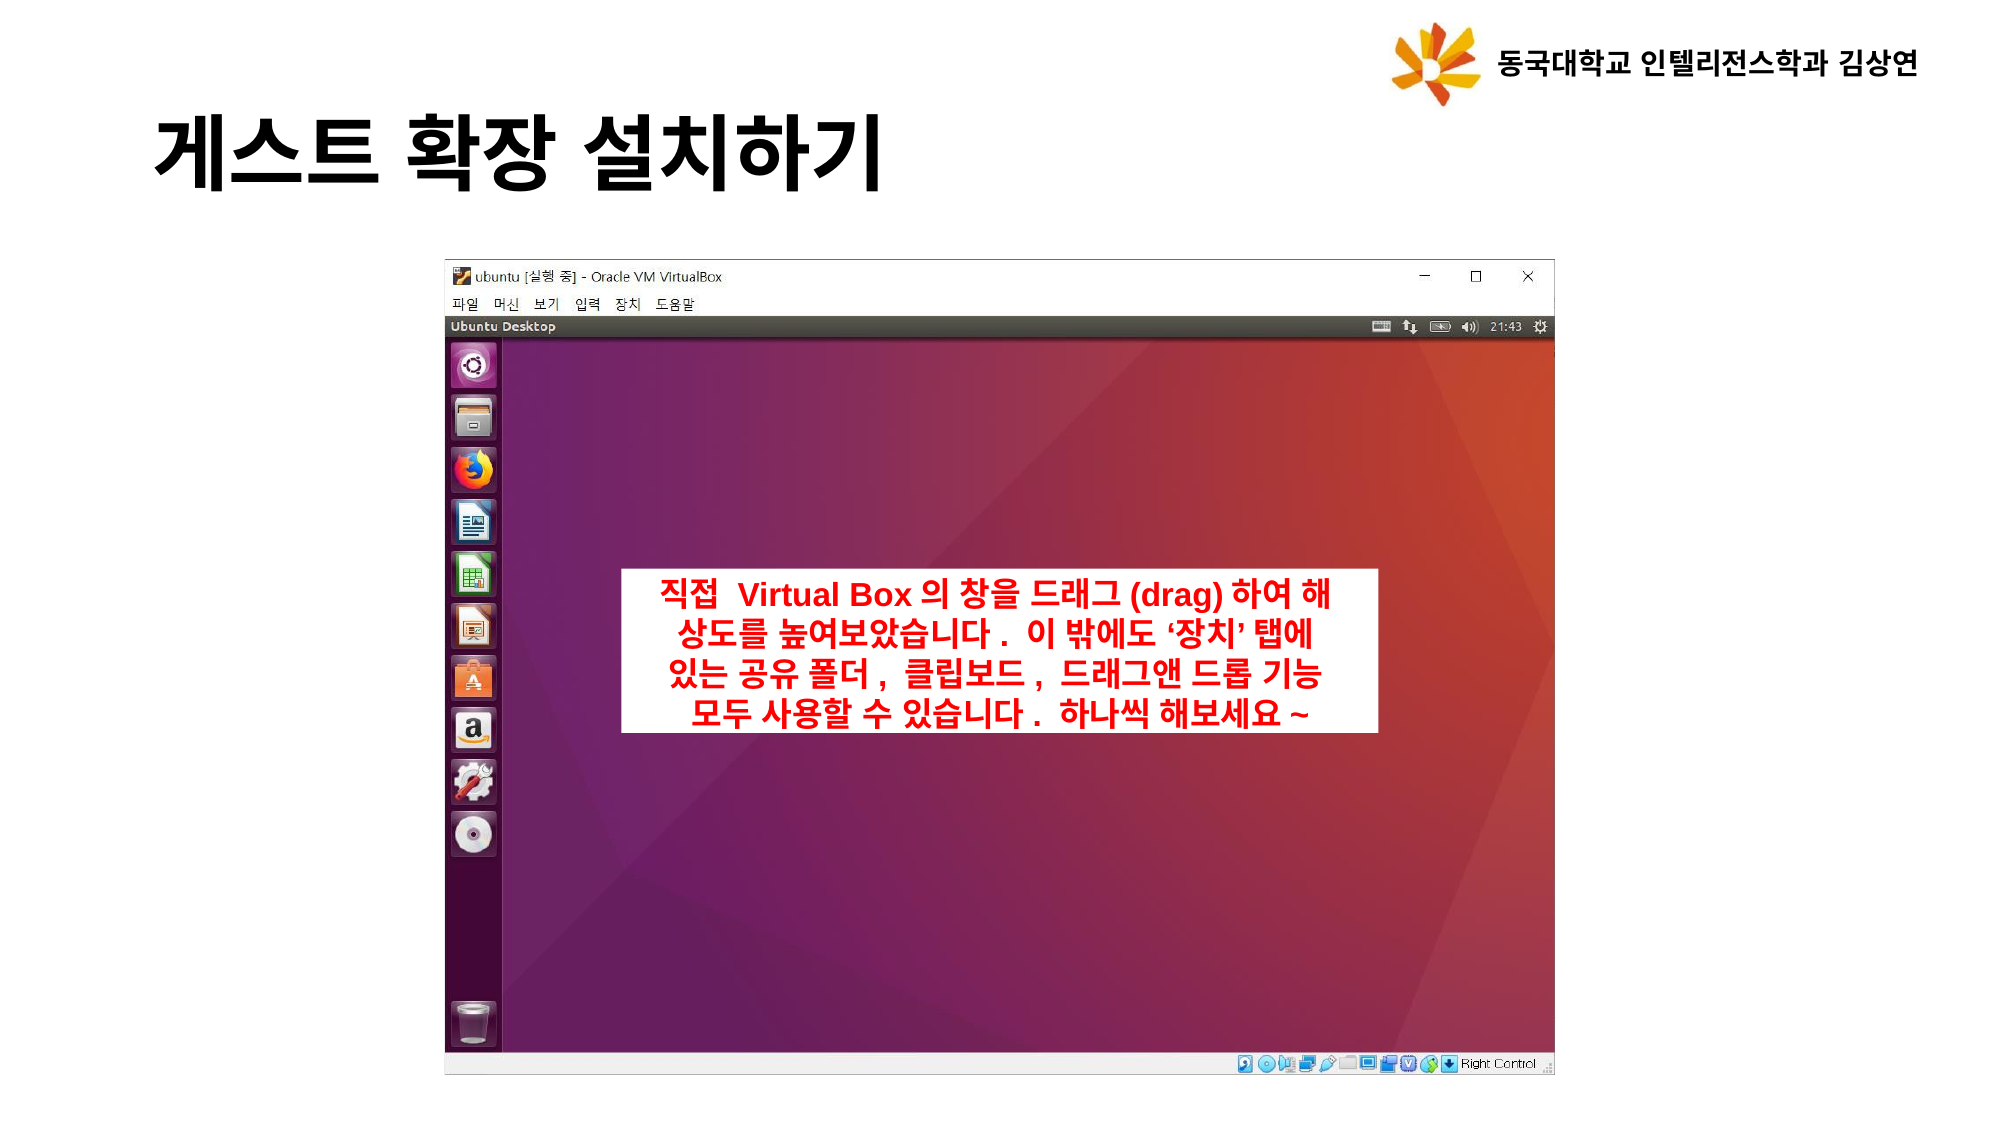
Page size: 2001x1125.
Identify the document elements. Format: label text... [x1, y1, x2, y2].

text_box 동국대학교 인텔리전스학과 김상연 [1495, 43, 1970, 81]
text_box [1389, 22, 1482, 110]
text_box [444, 259, 1555, 1075]
text_box 직접 Virtual Box의 창을 드래그(drag)하여 해 상도를 높여보았습니다. 이 밖에도 ‘장치’ 탭에 있는 공유 폴더, 클립보드, 드래그앤 드롭 기능 모두 사용할 수 있습니다. 하나씩 해보세요~ [621, 568, 1379, 733]
title 게스트 확장 설치하기 [150, 99, 952, 290]
